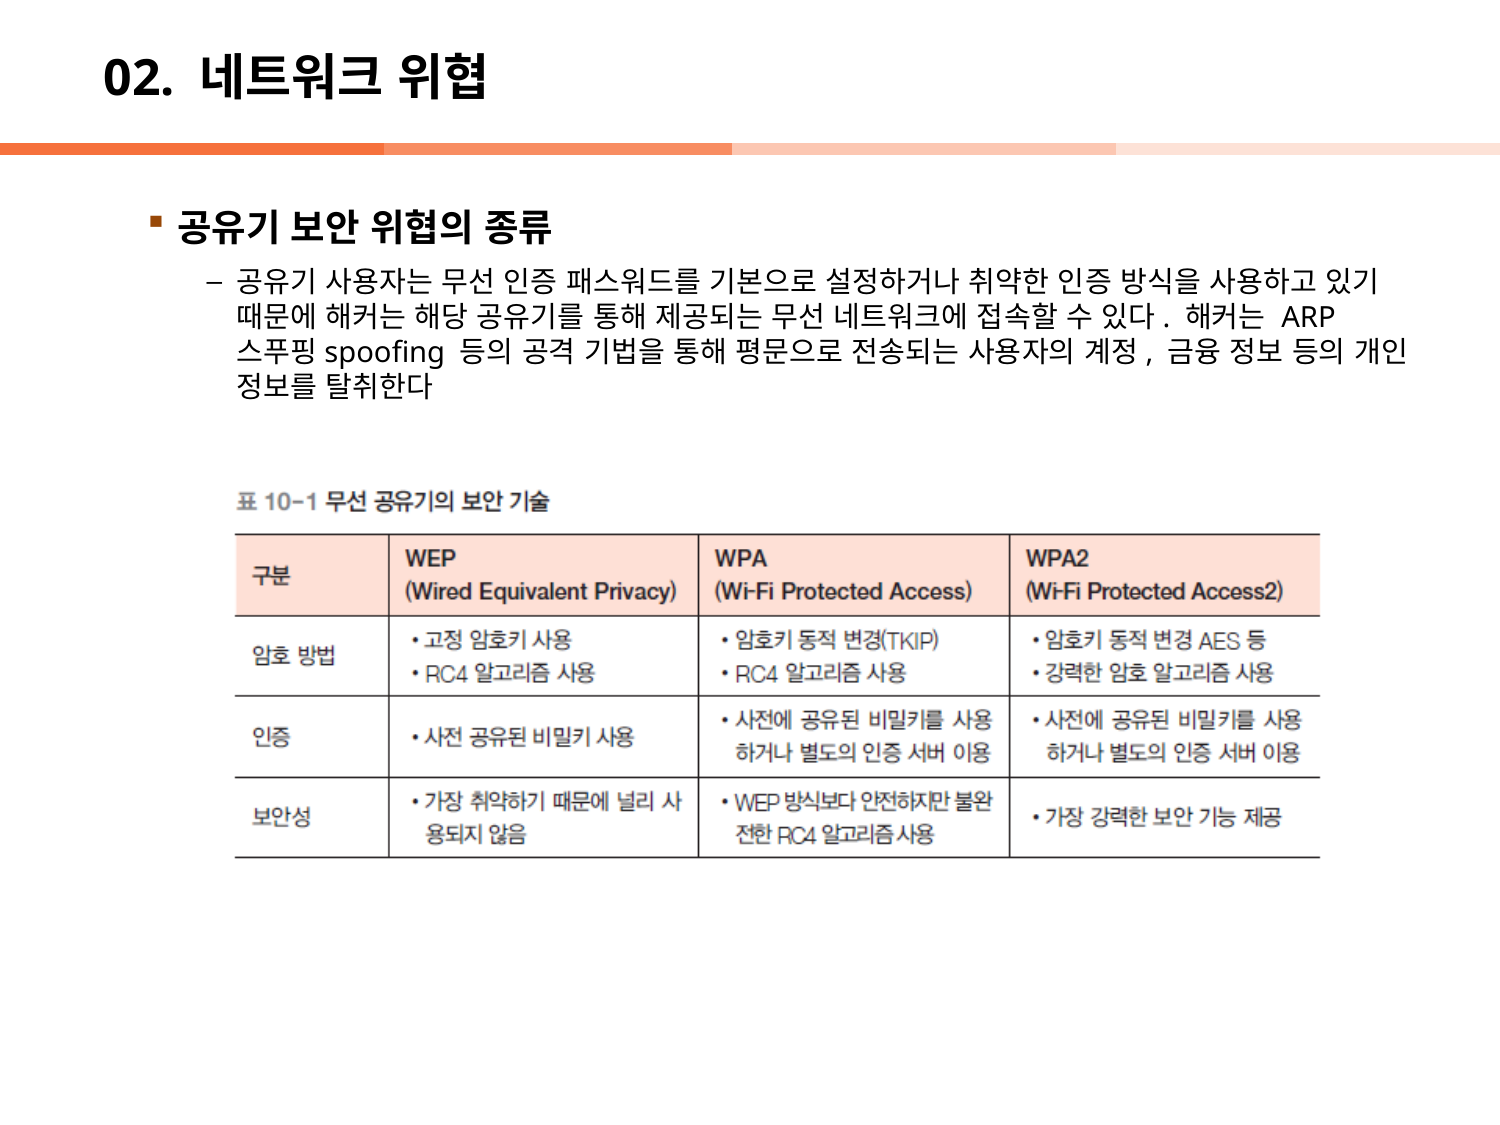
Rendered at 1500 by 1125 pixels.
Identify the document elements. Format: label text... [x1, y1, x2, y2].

list 공유기 보안 위협의 종류 공유기 사용자는 무선 인증 패스워드를 기본으로 설정하거나 취약한 인증 방식을 사용하고 있기 때문에 해커는 해당 공유기를 통해 제공되는 무선 네트워크에 접속할 수 있다. 해커는 ARP 스푸핑spoofing 등의 공격 기법을 통해 평문으로 전송되는 사용자의 계정, 금융 정보 등의 개인 정보를 탈취한다 [88, 196, 1436, 1083]
picture [218, 479, 1350, 882]
title 02. 네트워크 위협 [88, 30, 1330, 121]
